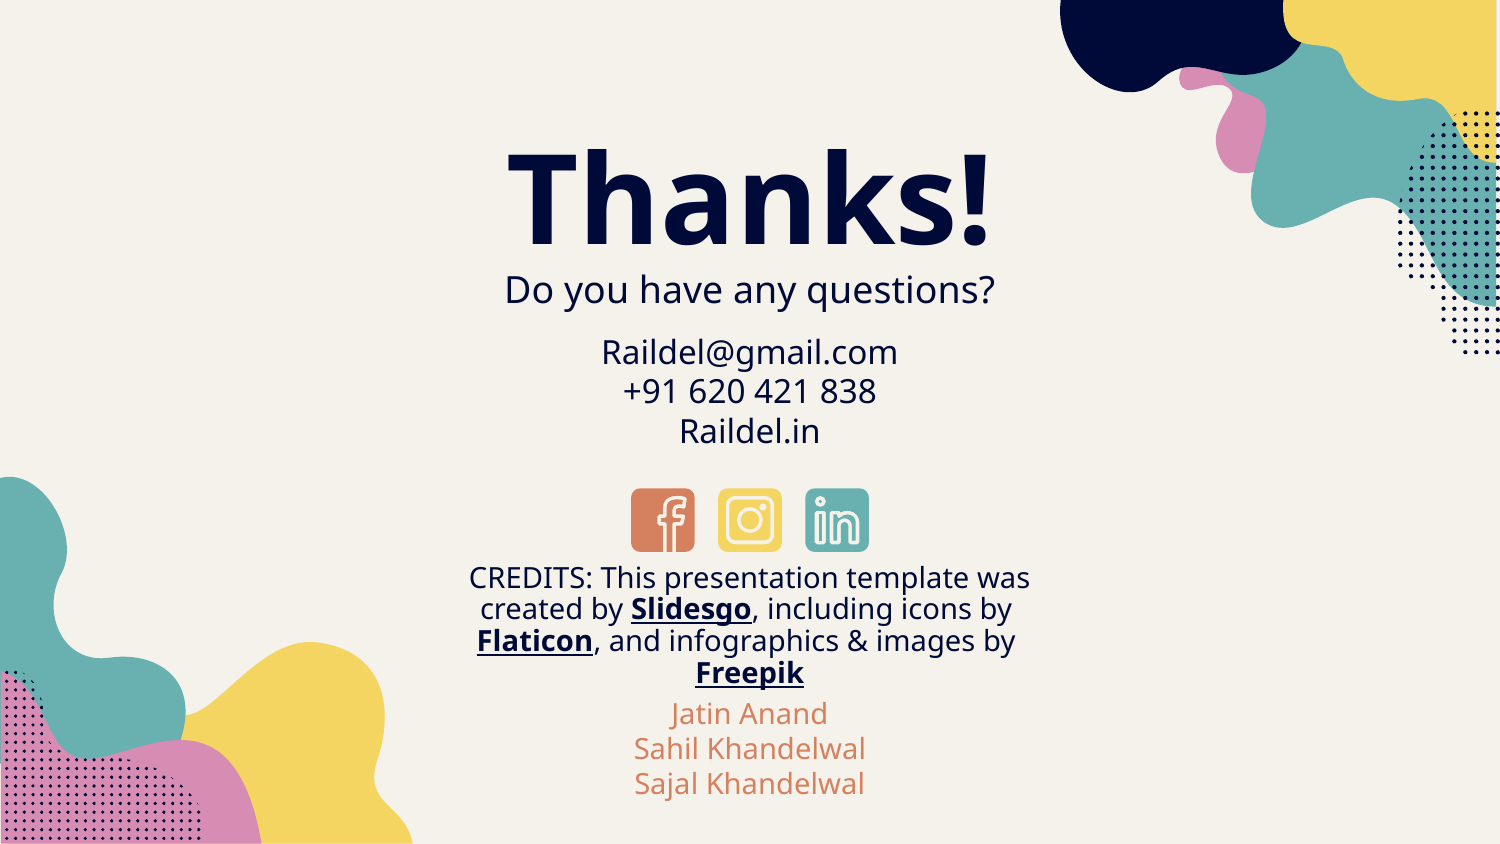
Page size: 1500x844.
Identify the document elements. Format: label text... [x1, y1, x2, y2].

subtitle Raildel@gmail.com +91 620 421 838 Raildel.in [382, 315, 1118, 464]
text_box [717, 488, 783, 553]
text_box Jatin Anand Sahil Khandelwal Sajal Khandelwal [442, 683, 1058, 742]
title Thanks! [453, 104, 1047, 217]
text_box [805, 488, 870, 553]
subtitle Do you have any questions? [458, 251, 1042, 307]
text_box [630, 488, 695, 553]
